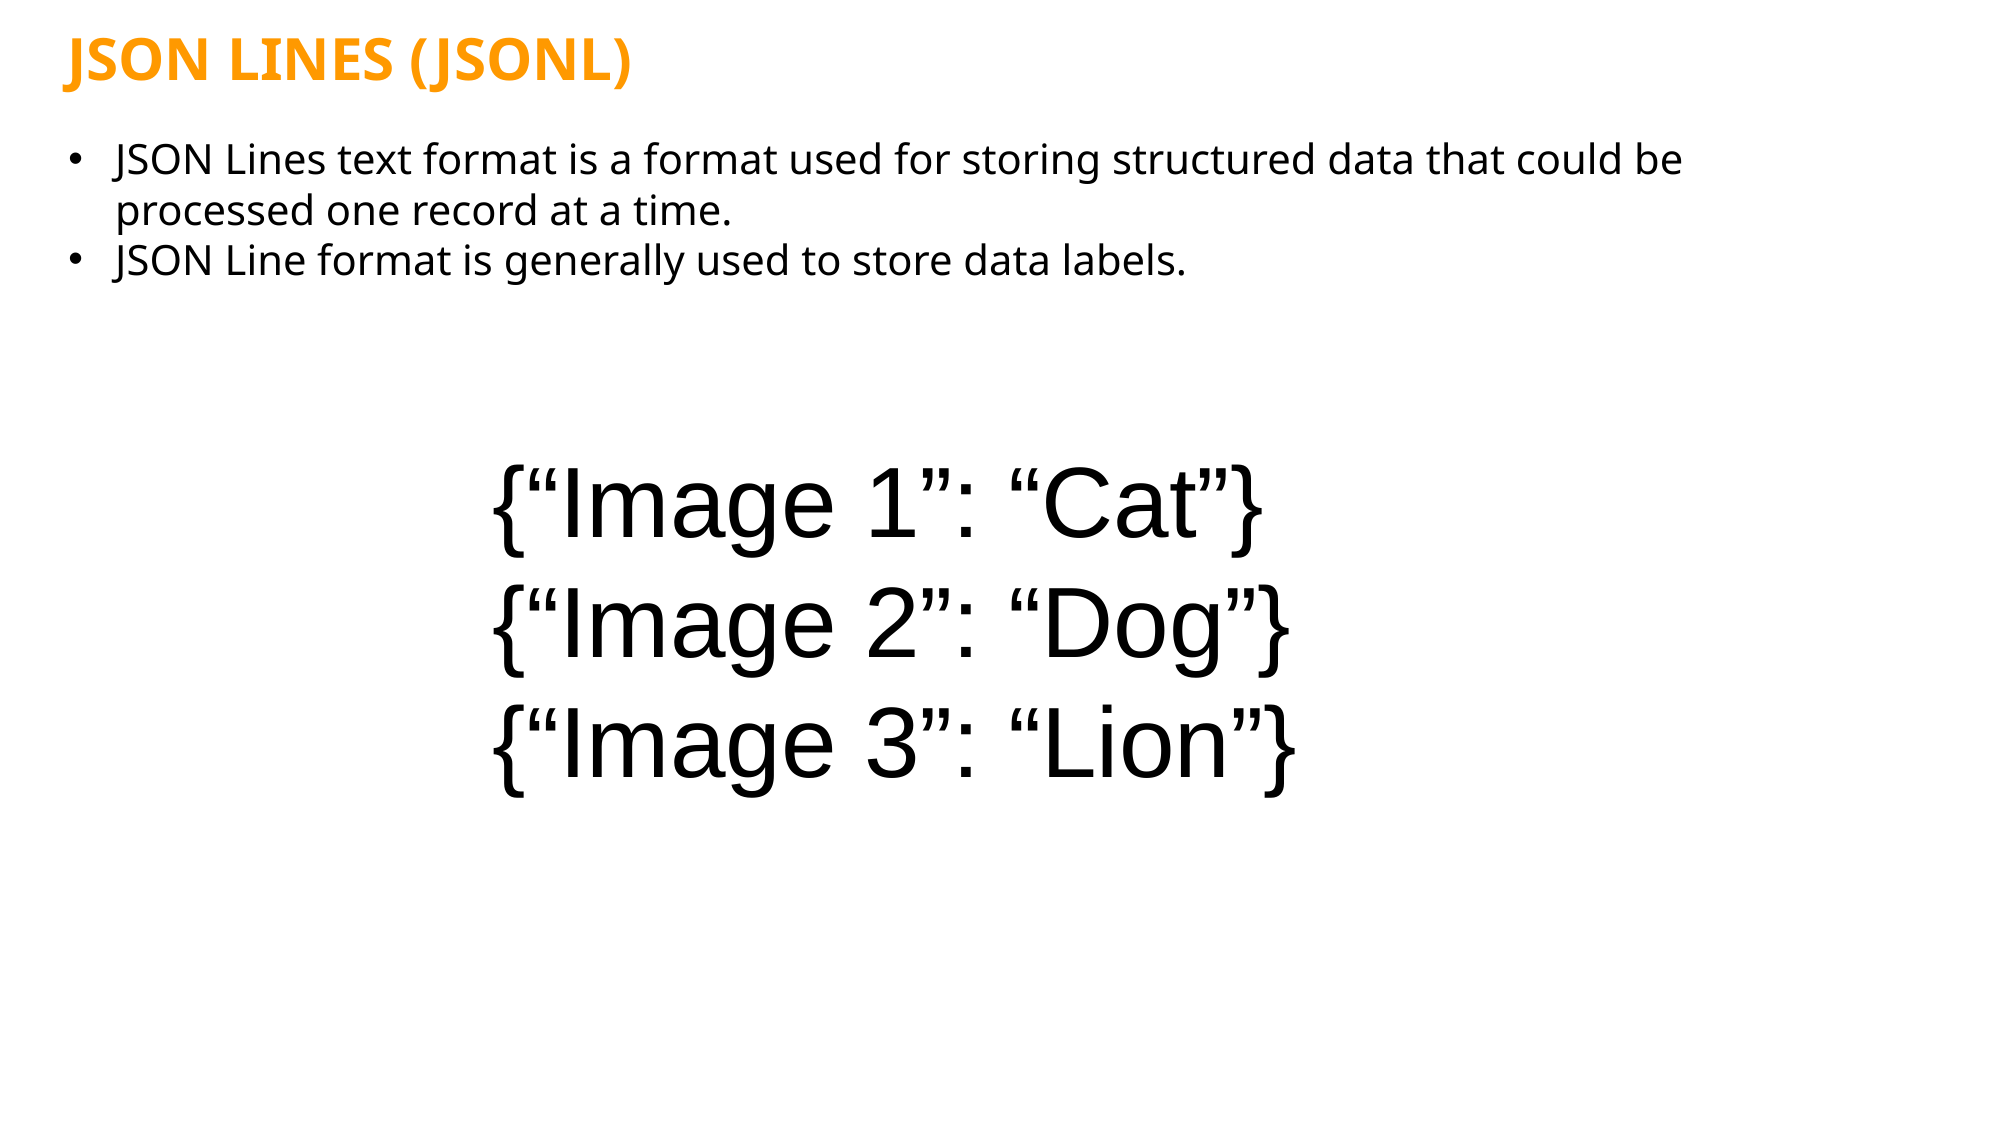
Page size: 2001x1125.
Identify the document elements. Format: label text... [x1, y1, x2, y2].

text_box JSON LINES (JSONL) [52, 14, 1786, 100]
text_box {“Image 1”: “Cat”} {“Image 2”: “Dog”} {“Image 3”: “Lion”} [477, 429, 1313, 925]
text_box JSON Lines text format is a format used for storing structured data that could be processed one record at a time. JSON Line format is generally used to store data labels. [53, 125, 1909, 341]
